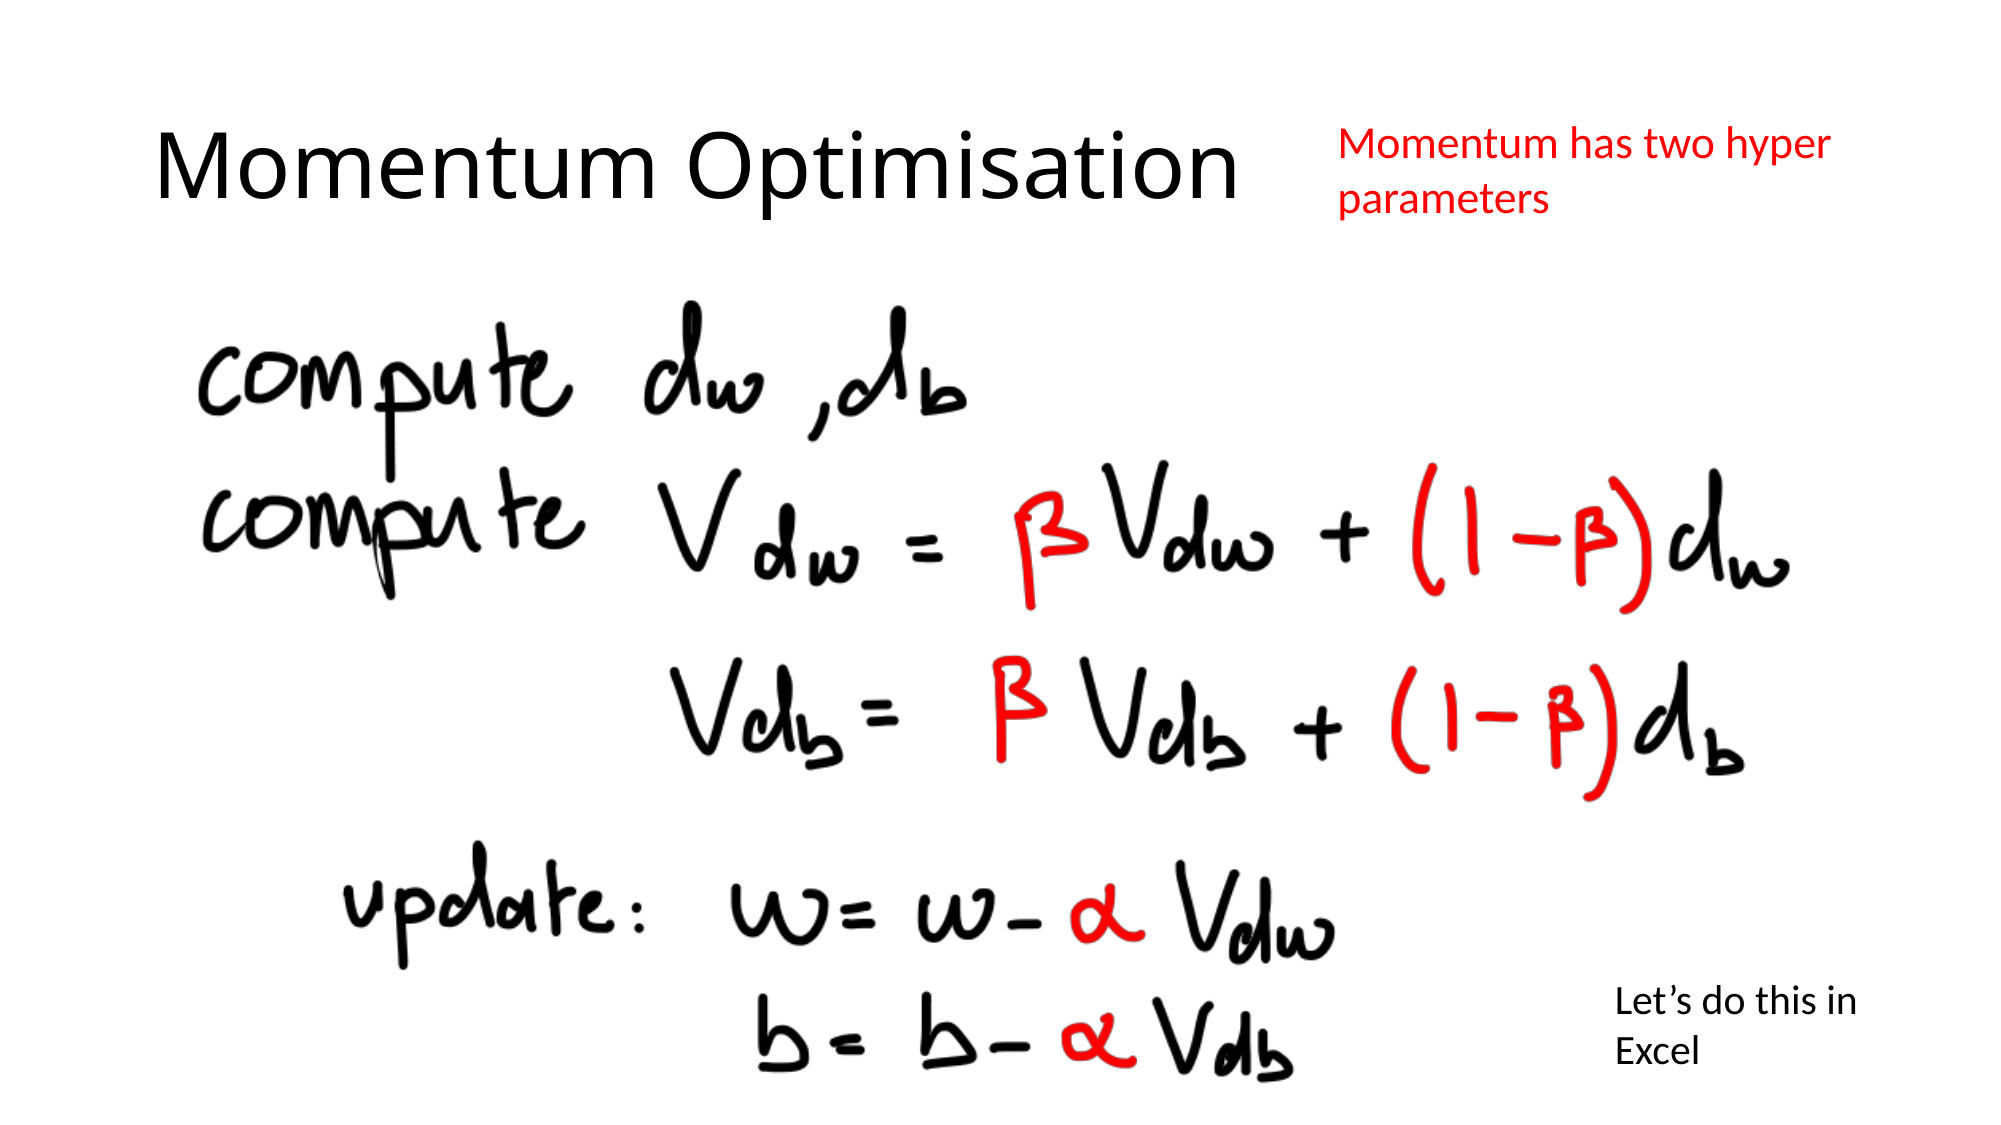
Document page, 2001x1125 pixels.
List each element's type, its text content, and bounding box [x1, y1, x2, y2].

title Momentum Optimisation [137, 59, 1863, 278]
text_box Let’s do this in Excel [1825, 965, 1913, 1080]
picture [137, 277, 1825, 1125]
